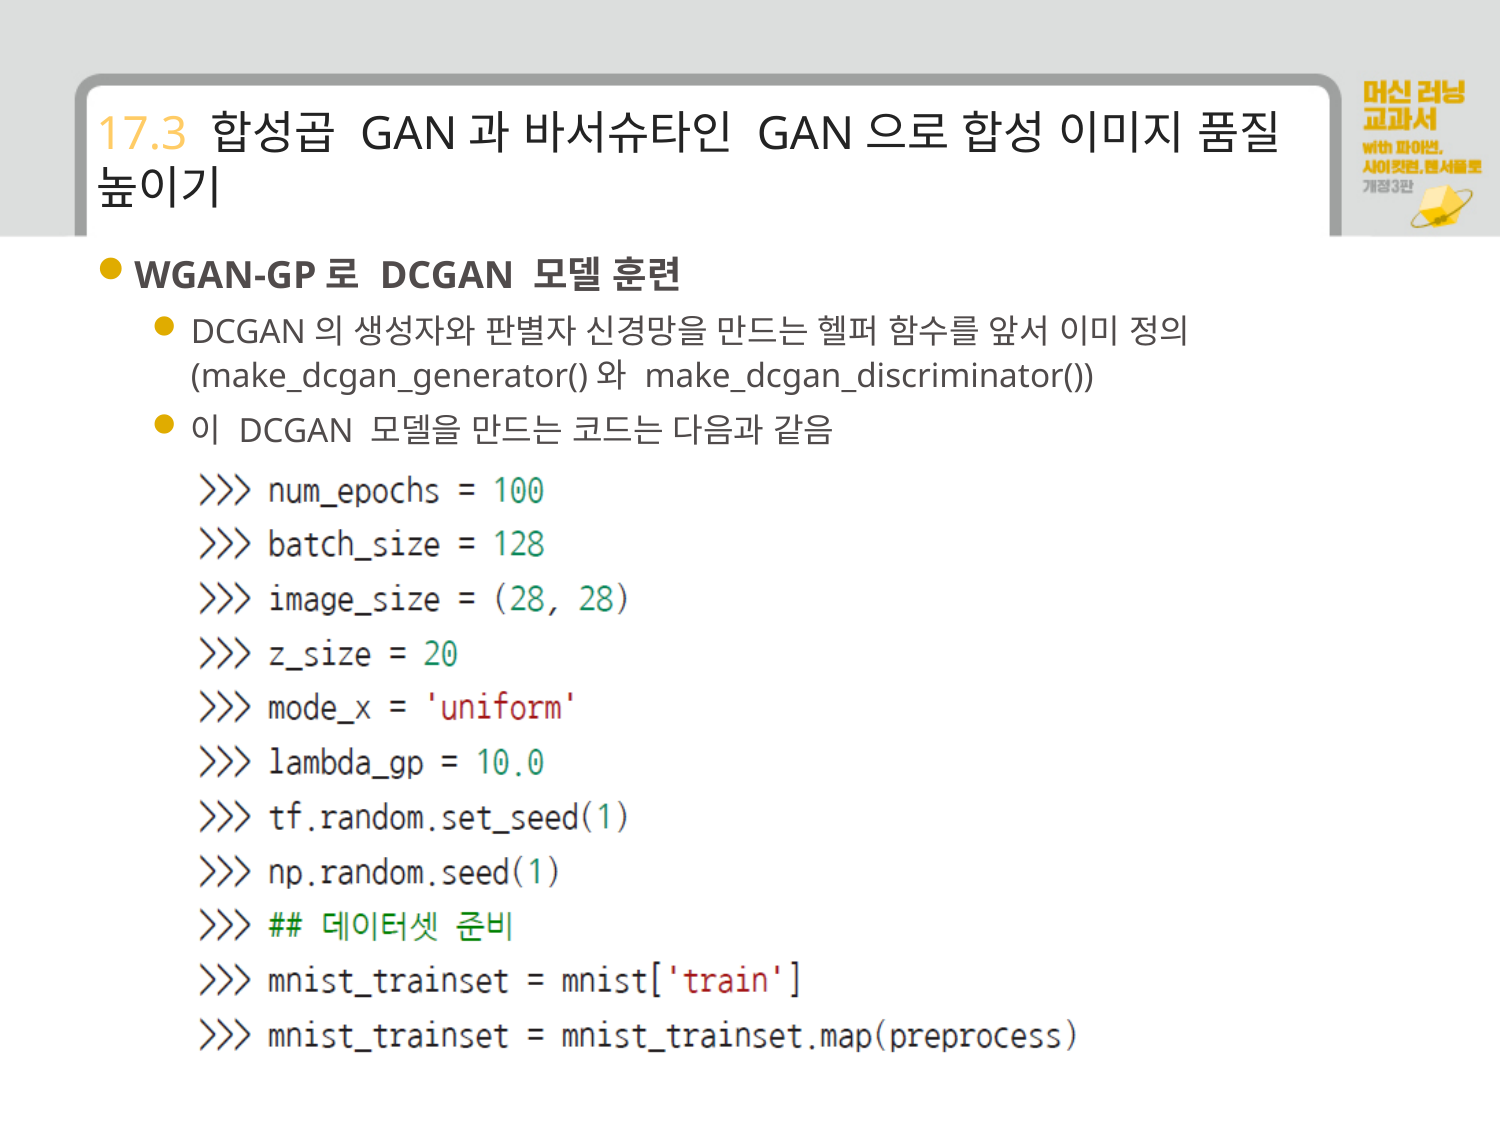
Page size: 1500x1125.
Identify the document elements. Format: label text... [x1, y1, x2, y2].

list WGAN-GP로 DCGAN 모델 훈련 DCGAN의 생성자와 판별자 신경망을 만드는 헬퍼 함수를 앞서 이미 정의(make_dcgan_generator()와 make_dcgan_discriminator()) 이 DCGAN 모델을 만드는 코드는 다음과 같음 [81, 239, 1412, 1054]
picture [0, 0, 1500, 1125]
title 17.3 합성곱 GAN과 바서슈타인 GAN으로 합성 이미지 품질 높이기 [81, 90, 1412, 222]
